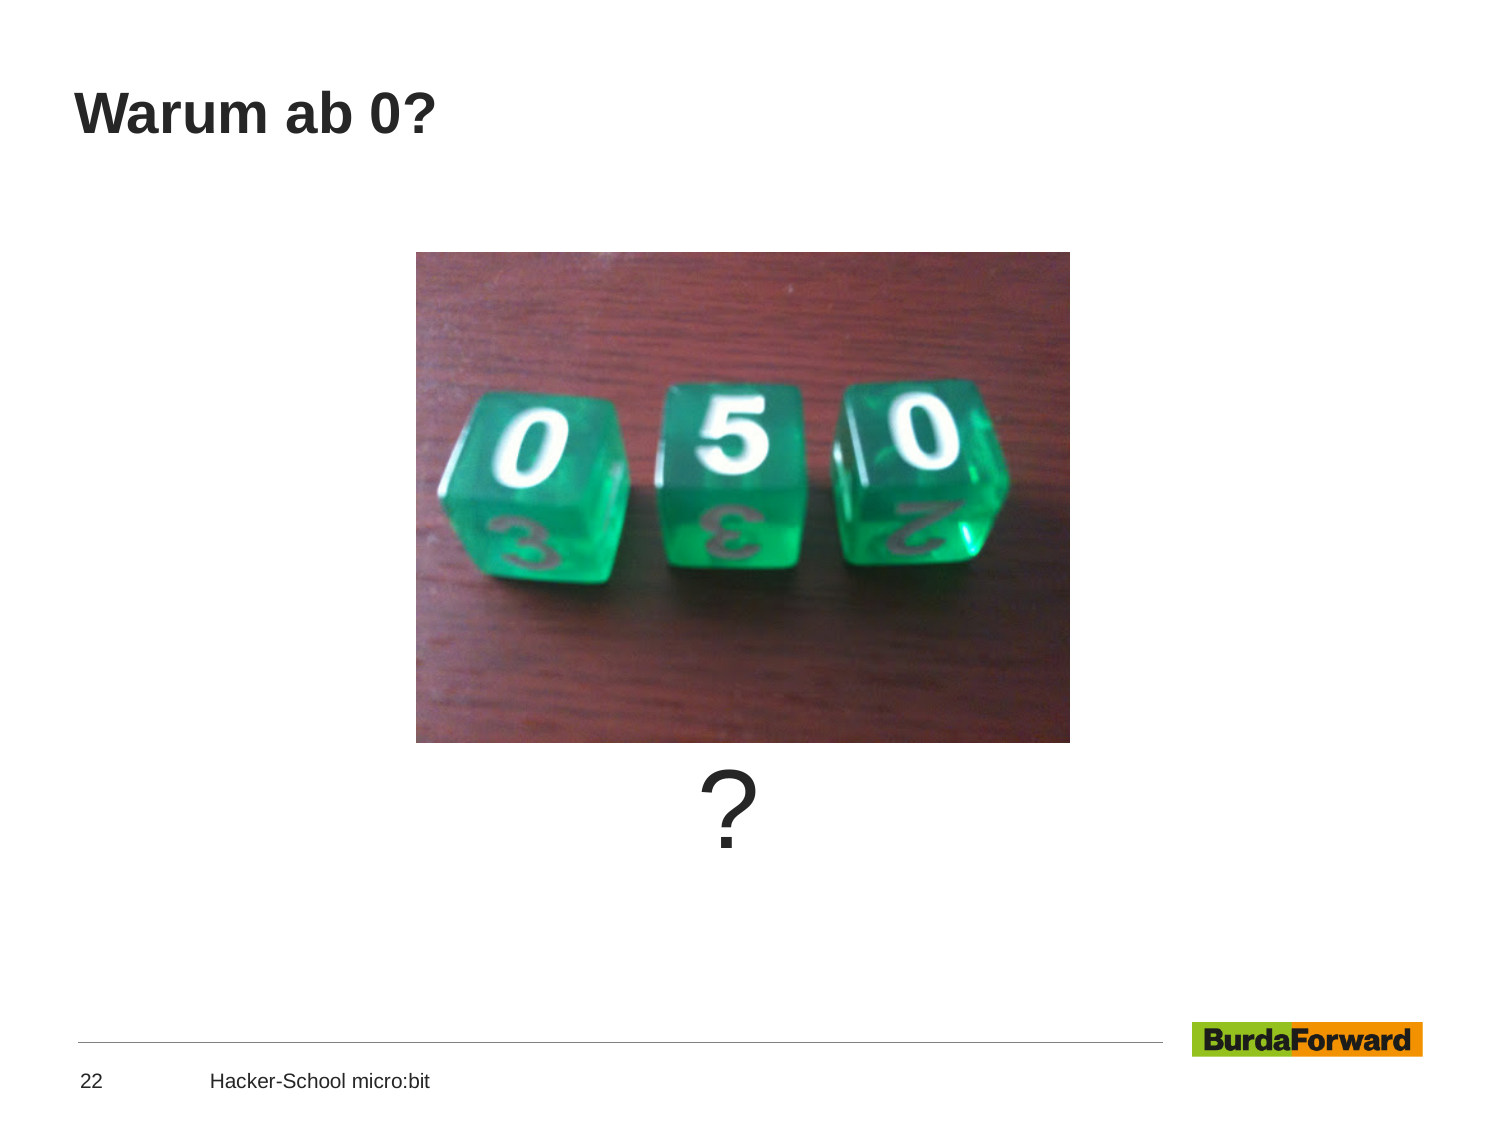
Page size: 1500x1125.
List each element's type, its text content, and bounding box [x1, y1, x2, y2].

slide_number 22 [64, 1049, 160, 1110]
title Warum ab 0? [59, 75, 1423, 157]
text_box ? [503, 751, 954, 879]
footer Hacker-School micro:bit [194, 1049, 1105, 1110]
picture [1192, 1022, 1423, 1057]
picture [416, 251, 1070, 744]
